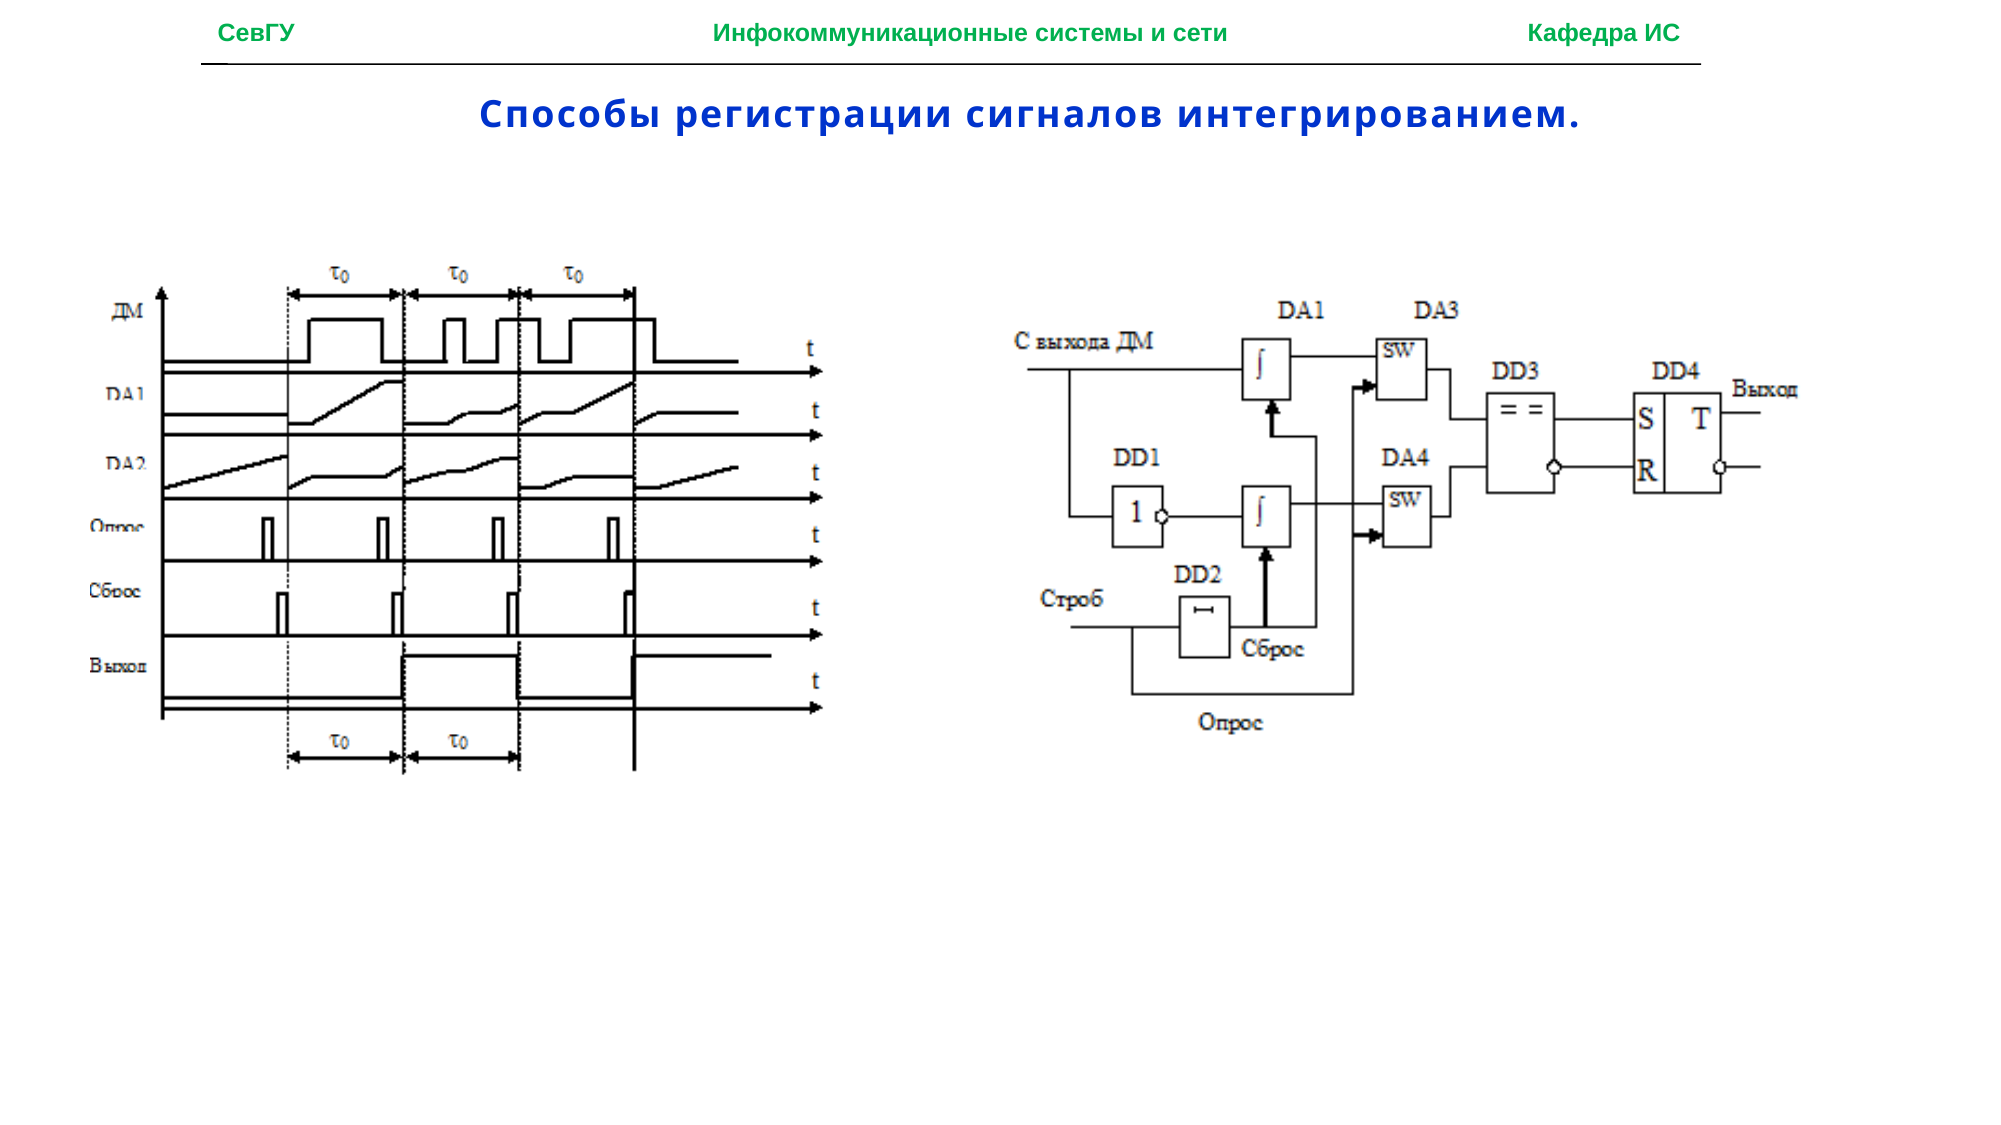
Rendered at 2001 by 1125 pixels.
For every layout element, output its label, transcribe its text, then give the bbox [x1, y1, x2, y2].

picture [989, 278, 1811, 750]
text_box Способы регистрации сигналов интегрированием. [201, 82, 1860, 143]
text_box СевГУ Инфокоммуникационные системы и сети Кафедра ИС [201, 9, 1701, 55]
picture [90, 256, 845, 786]
